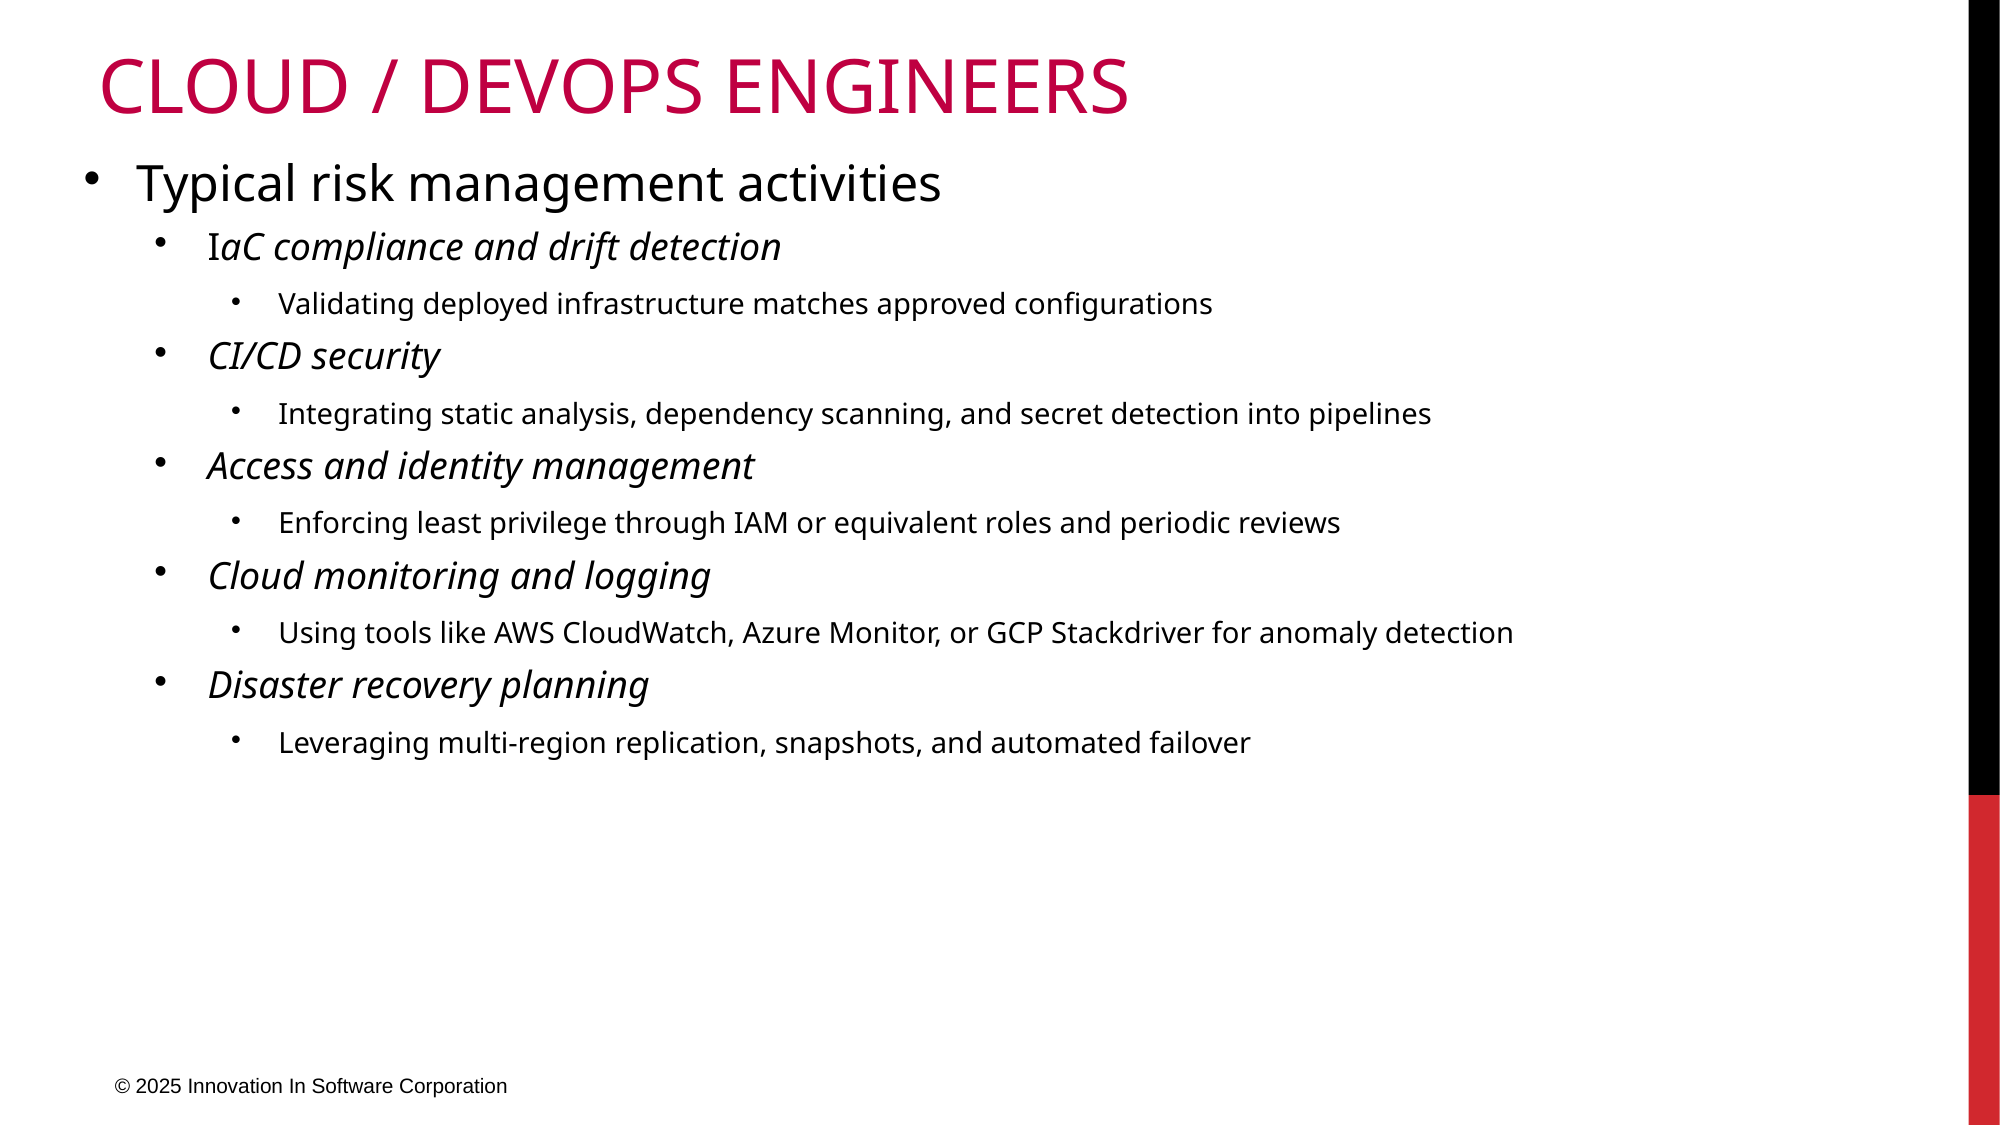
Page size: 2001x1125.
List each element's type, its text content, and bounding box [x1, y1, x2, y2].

title Cloud / DevOps Engineers [98, 0, 2000, 186]
list Typical risk management activities IaC compliance and drift detection Validating deployed infrastructure matches approved configurations CI/CD security Integrating static analysis, dependency scanning, and secret detection into pipelines Access and identity management Enforcing least privilege through IAM or equivalent roles and periodic reviews Cloud monitoring and logging Using tools like AWS CloudWatch, Azure Monitor, or GCP Stackdriver for anomaly detection Disaster recovery planning Leveraging multi-region replication, snapshots, and automated failover [65, 150, 1870, 980]
footer © 2025 Innovation In Software Corporation [99, 1065, 850, 1112]
